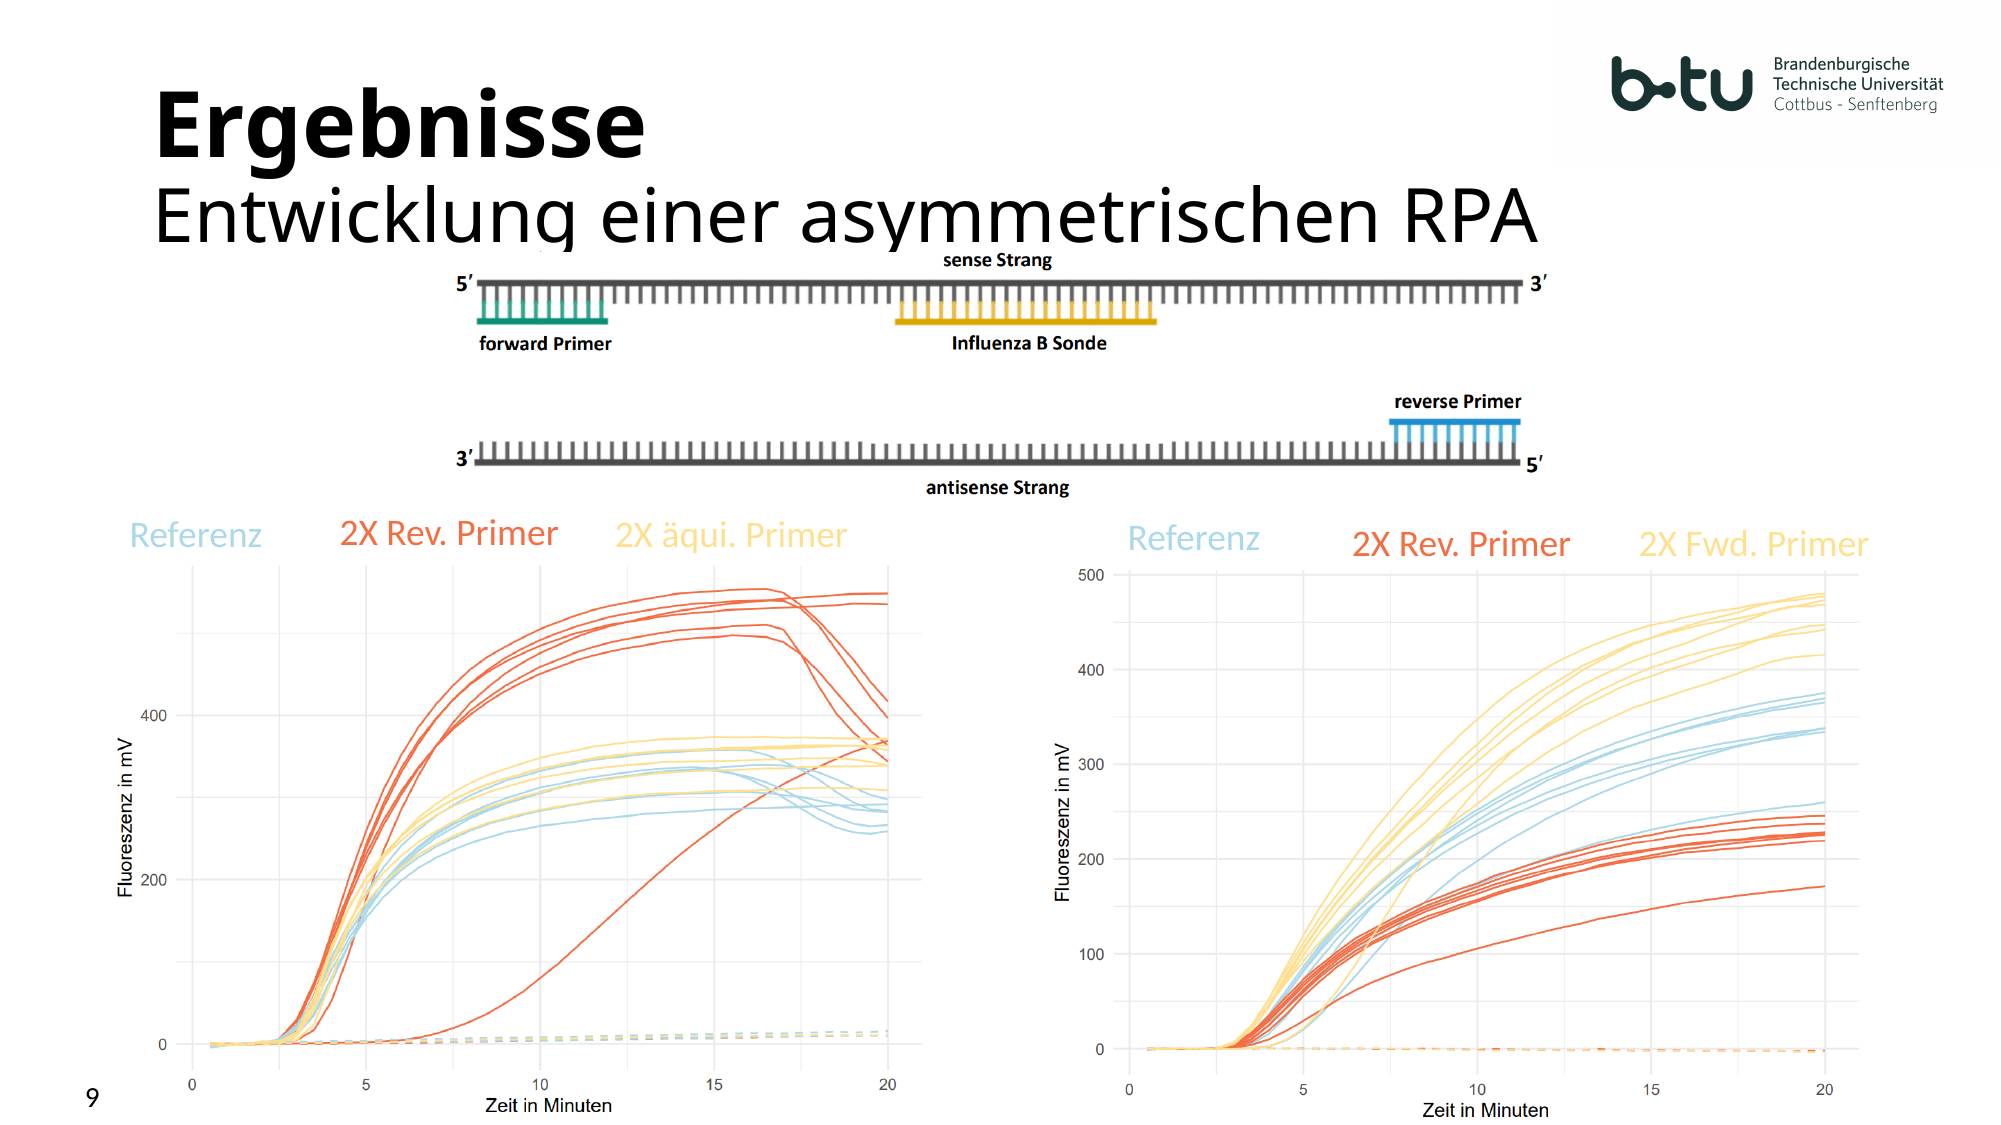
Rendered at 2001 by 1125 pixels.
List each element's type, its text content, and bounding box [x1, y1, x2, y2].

picture [1053, 561, 1863, 1121]
text_box Referenz [1113, 506, 1276, 561]
text_box 2X Rev. Primer [1337, 511, 1587, 561]
picture [113, 559, 924, 1116]
text_box 9 [70, 1070, 115, 1121]
text_box 2X äqui. Primer [600, 504, 864, 559]
title Ergebnisse Entwicklung einer asymmetrischen RPA [137, 59, 1863, 278]
text_box Referenz [114, 502, 278, 559]
text_box 2X Rev. Primer [324, 500, 575, 559]
text_box 2X Fwd. Primer [1623, 511, 1885, 572]
picture [1555, 0, 2000, 170]
picture [449, 252, 1551, 504]
